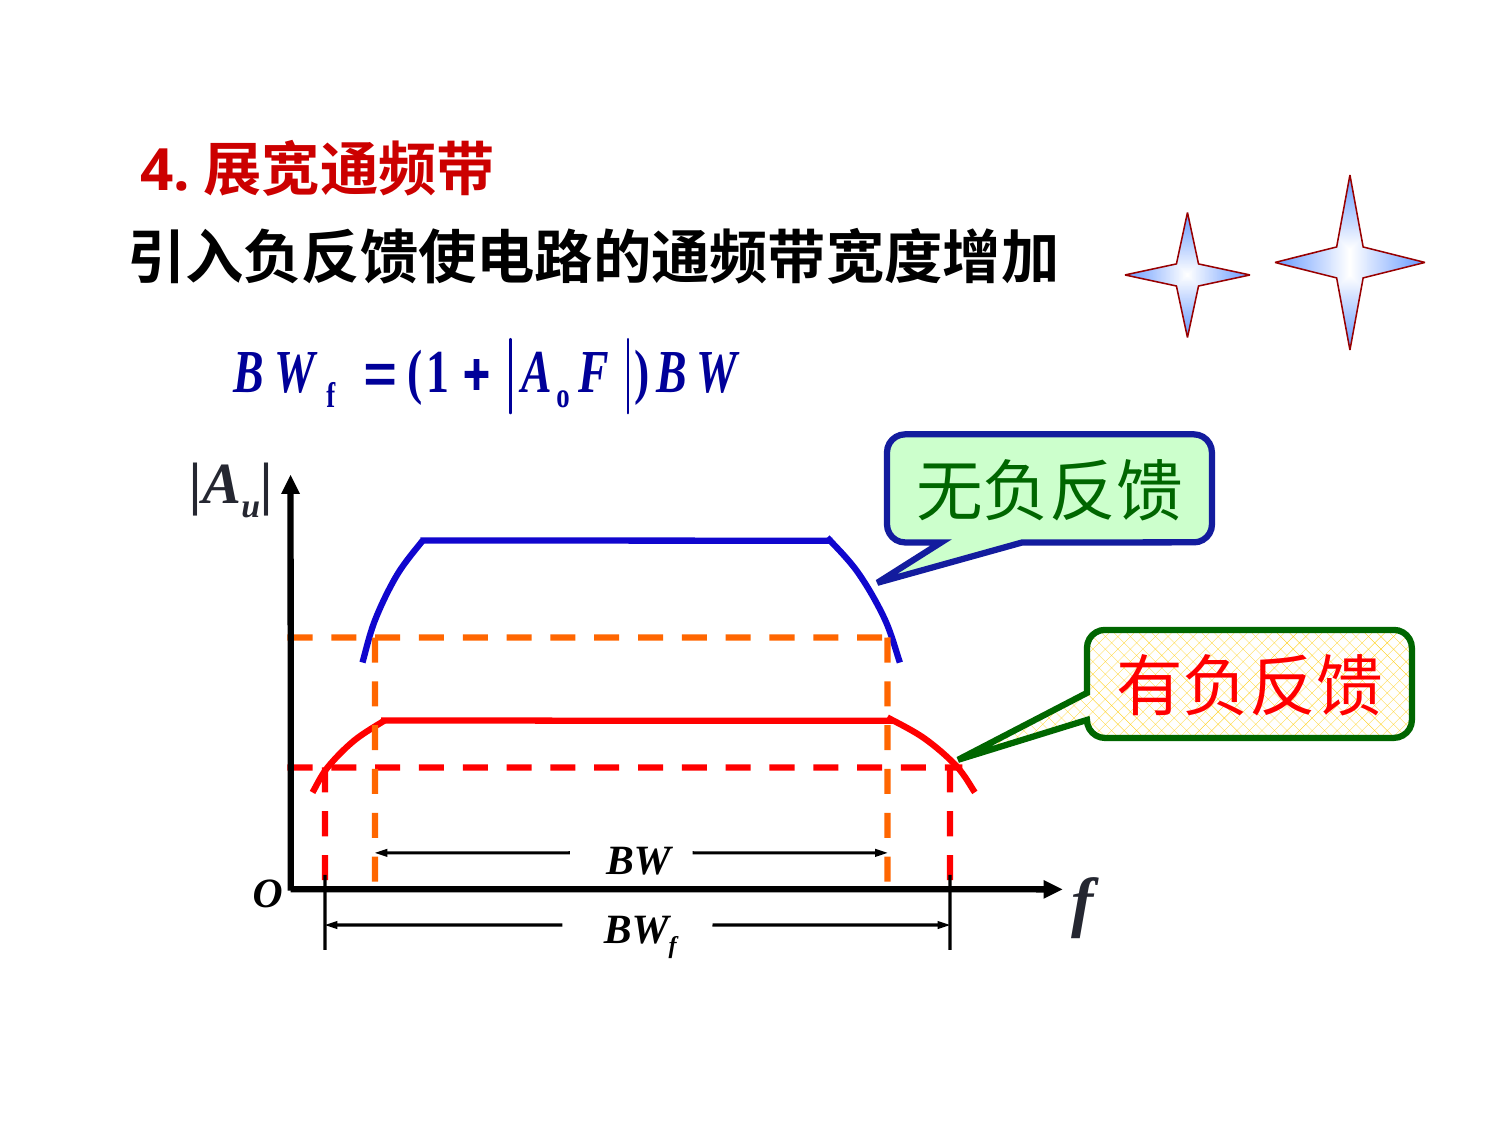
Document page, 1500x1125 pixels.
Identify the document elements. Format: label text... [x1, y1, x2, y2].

text_box 有负反馈 [1163, 629, 1412, 738]
title 4.展宽通频带 [124, 124, 751, 212]
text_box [324, 946, 950, 970]
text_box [1124, 174, 1425, 350]
text_box 引入负反馈使电路的通频带宽度增加 [112, 212, 1124, 298]
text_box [174, 437, 1163, 946]
text_box 无负反馈 [895, 434, 1212, 543]
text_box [223, 326, 765, 425]
